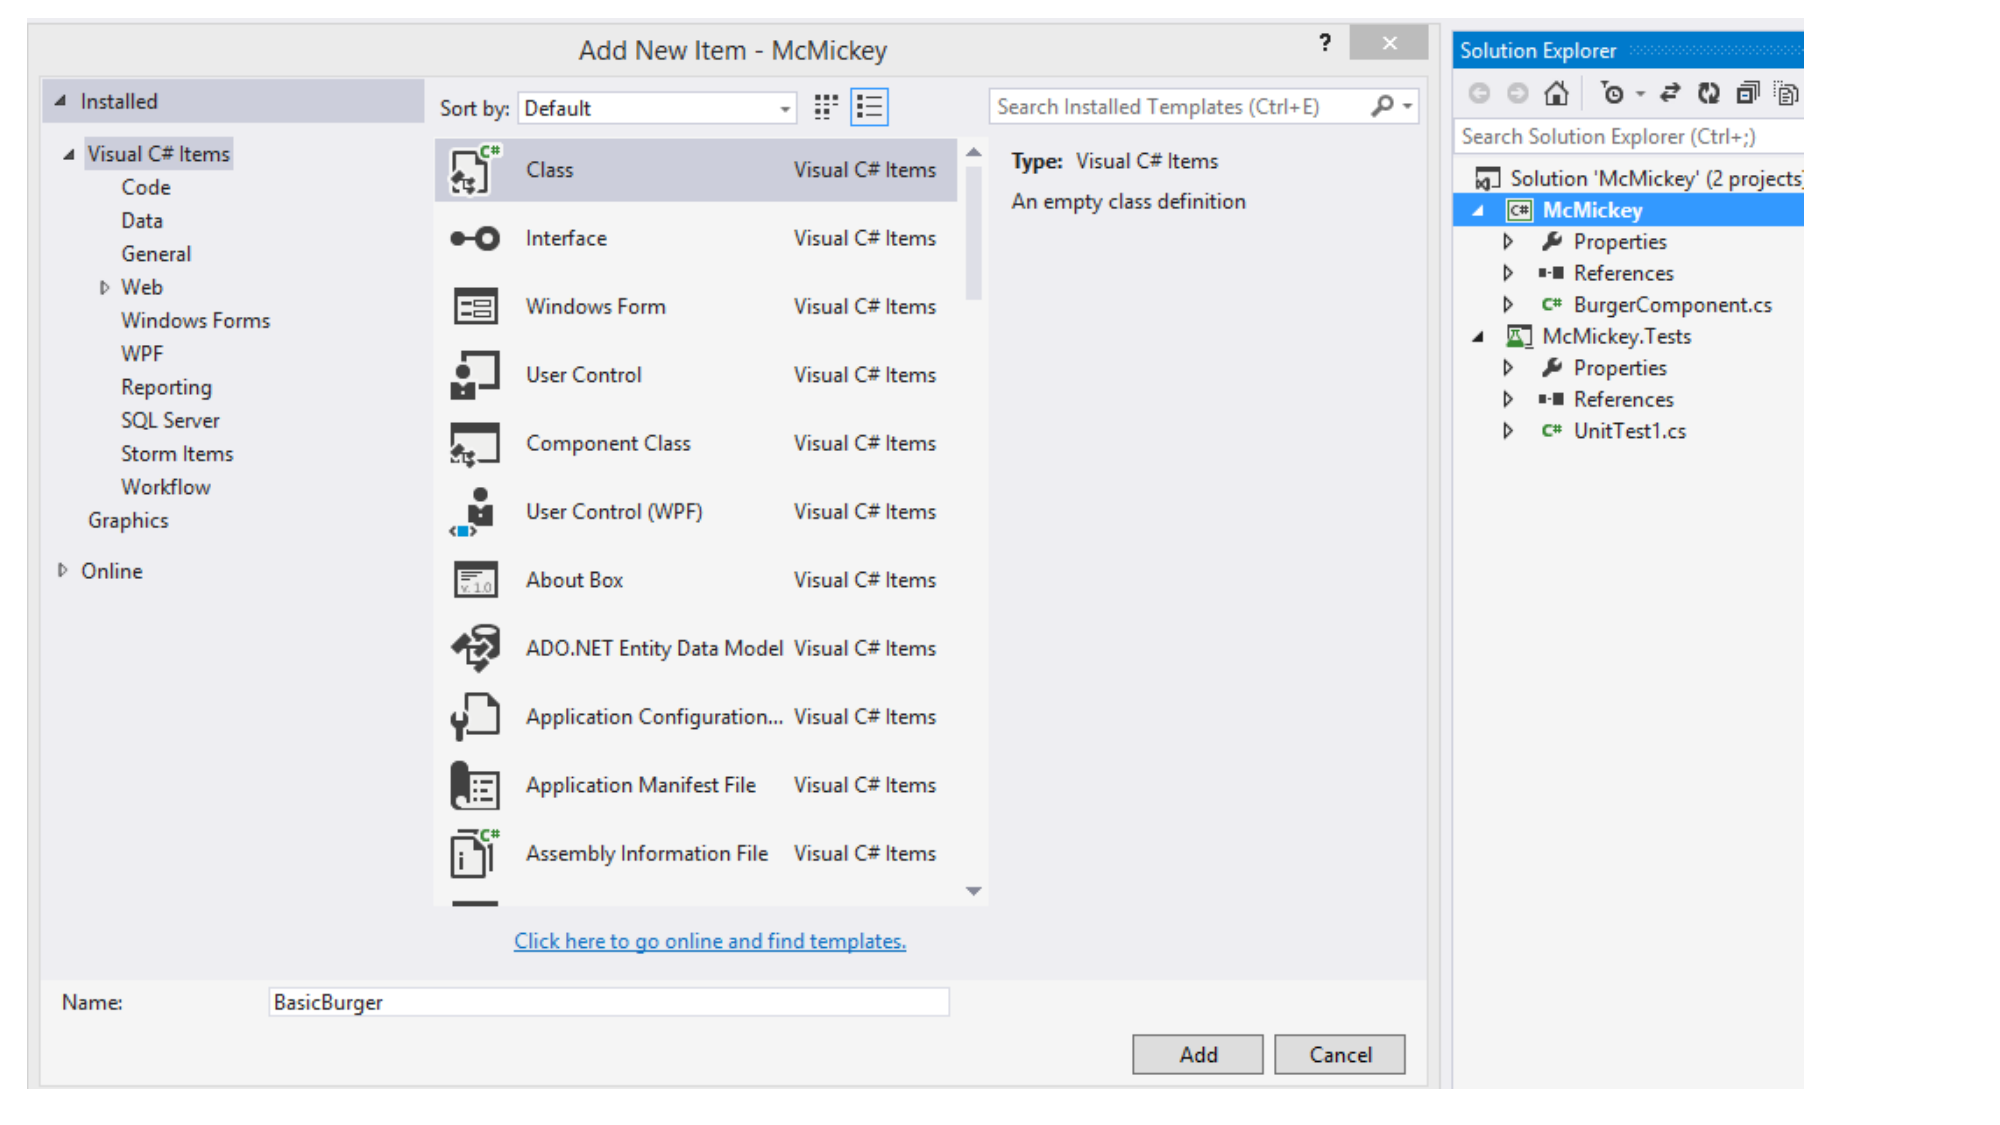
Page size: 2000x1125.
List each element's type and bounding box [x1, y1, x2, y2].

picture [27, 18, 1804, 1089]
